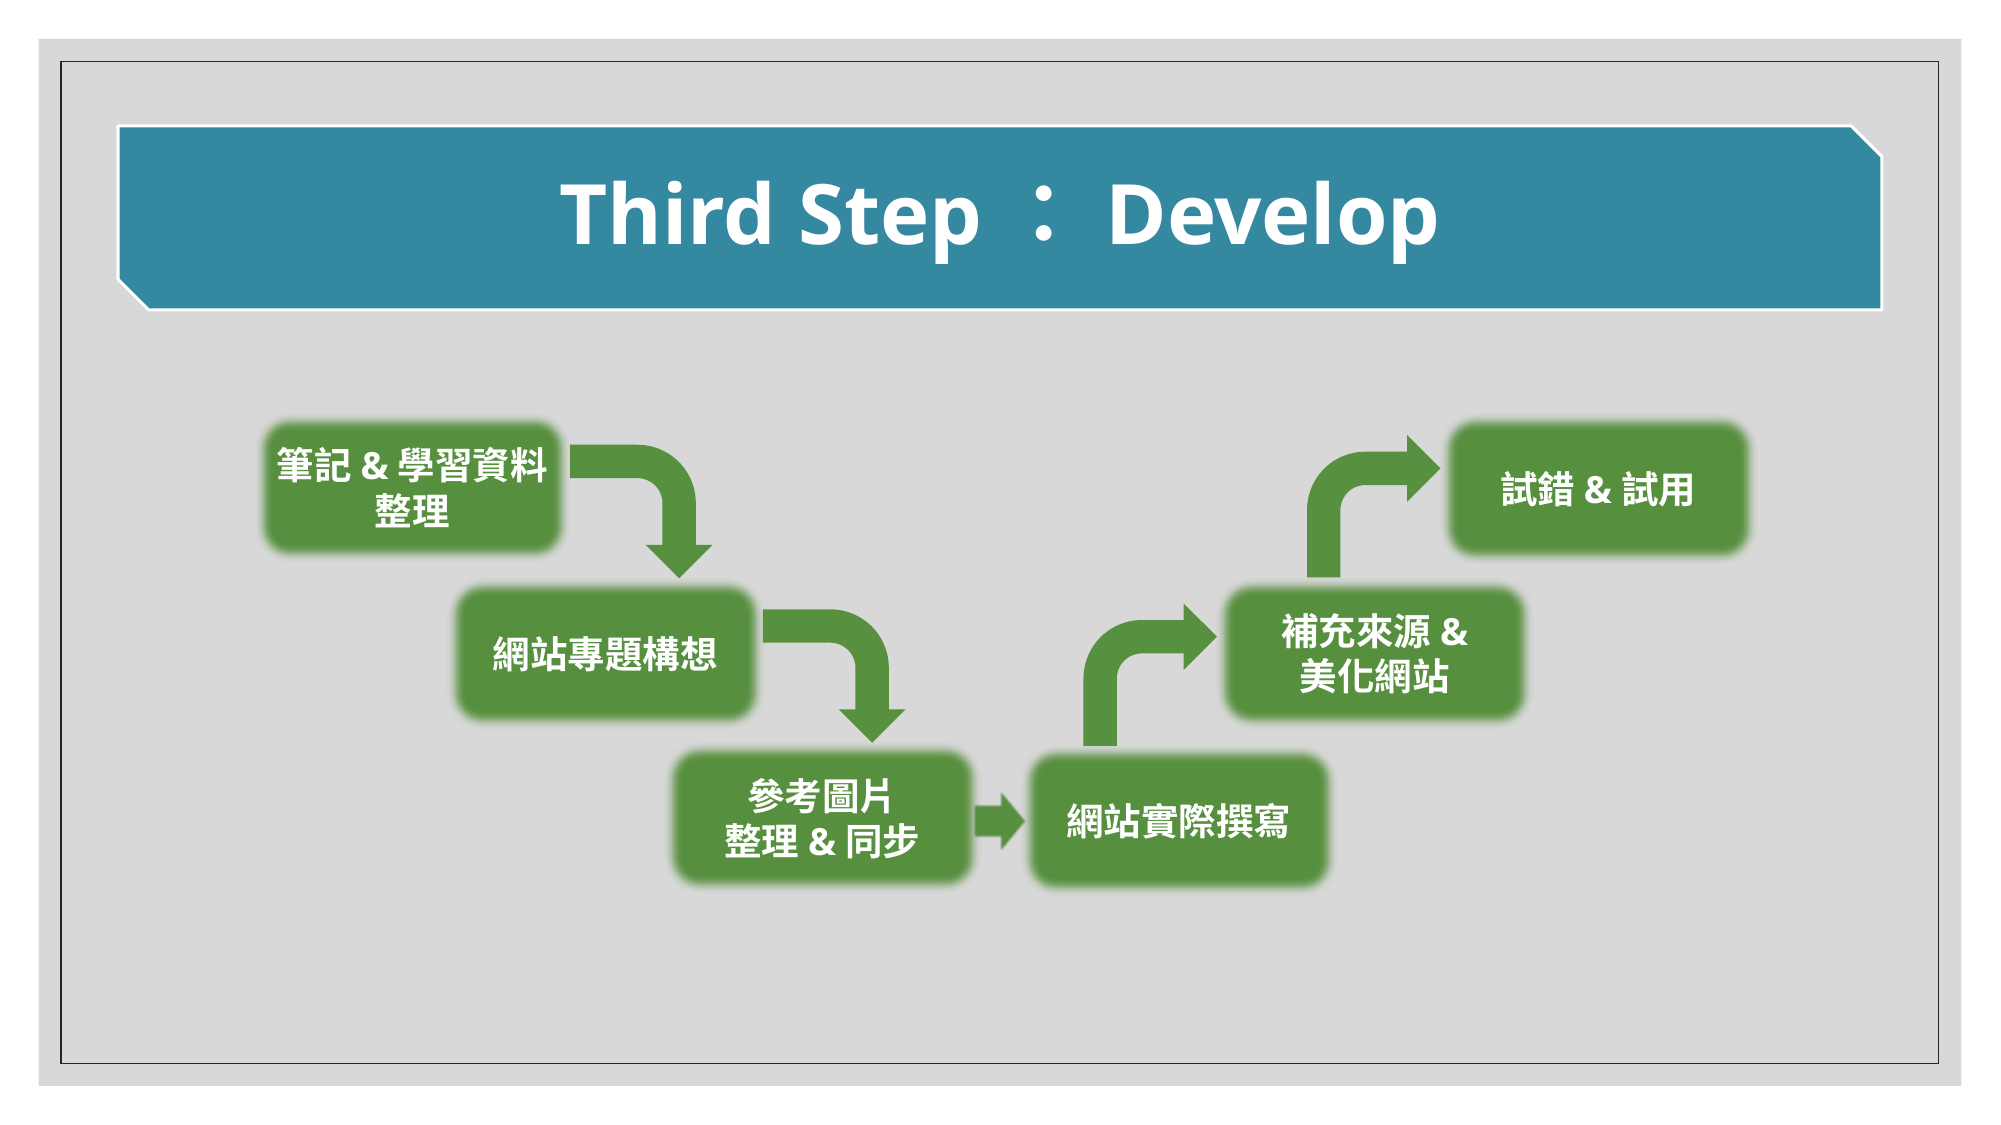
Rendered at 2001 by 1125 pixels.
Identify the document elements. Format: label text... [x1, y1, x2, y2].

text_box 參考圖片 整理&同步 [681, 759, 965, 877]
text_box [568, 443, 714, 579]
text_box 補充來源& 美化網站 [1233, 595, 1517, 713]
text_box [976, 798, 1023, 845]
text_box 網站實際撰寫 [1038, 762, 1321, 880]
title Third Step：Develop [174, 105, 1825, 331]
text_box 試錯&試用 [1457, 430, 1741, 548]
text_box [1305, 434, 1442, 579]
text_box 網站專題構想 [464, 595, 748, 713]
text_box 筆記&學習資料整理 [271, 429, 555, 547]
text_box [116, 124, 174, 312]
text_box [1825, 124, 1884, 312]
text_box [761, 608, 907, 744]
text_box [1082, 602, 1218, 747]
